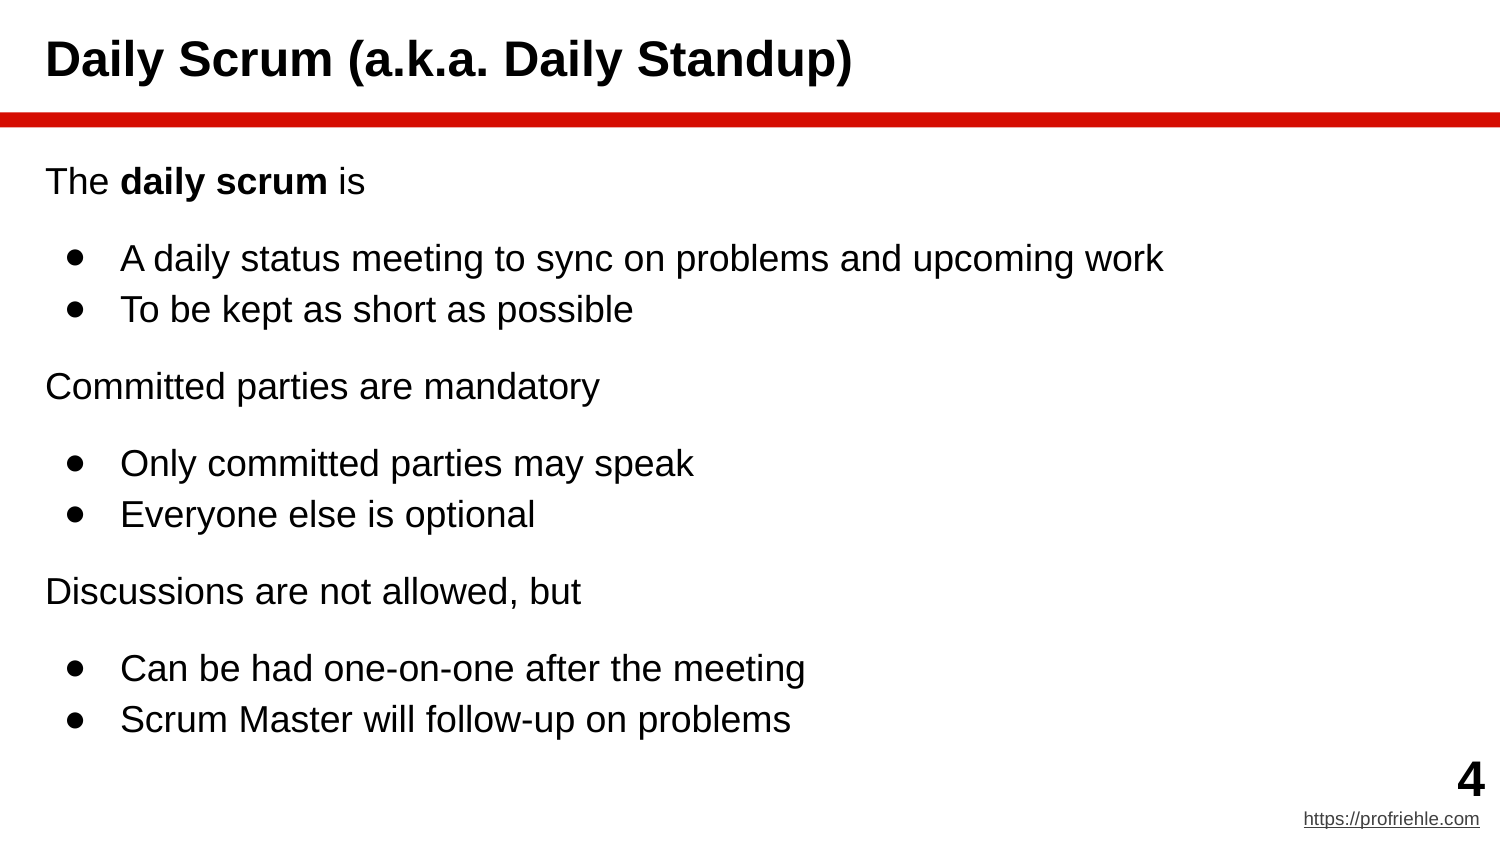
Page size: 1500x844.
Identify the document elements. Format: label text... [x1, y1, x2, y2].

slide_number ‹#› https://profriehle.com [1200, 724, 1500, 844]
title Daily Scrum (a.k.a. Daily Standup) [0, 0, 1500, 113]
list The daily scrum is A daily status meeting to sync on problems and upcoming work To be kept as short as possible Committed parties are mandatory Only committed parties may speak Everyone else is optional Discussions are not allowed, but Can be had one-on-one after the meeting Scrum Master will follow-up on problems [45, 150, 1455, 825]
